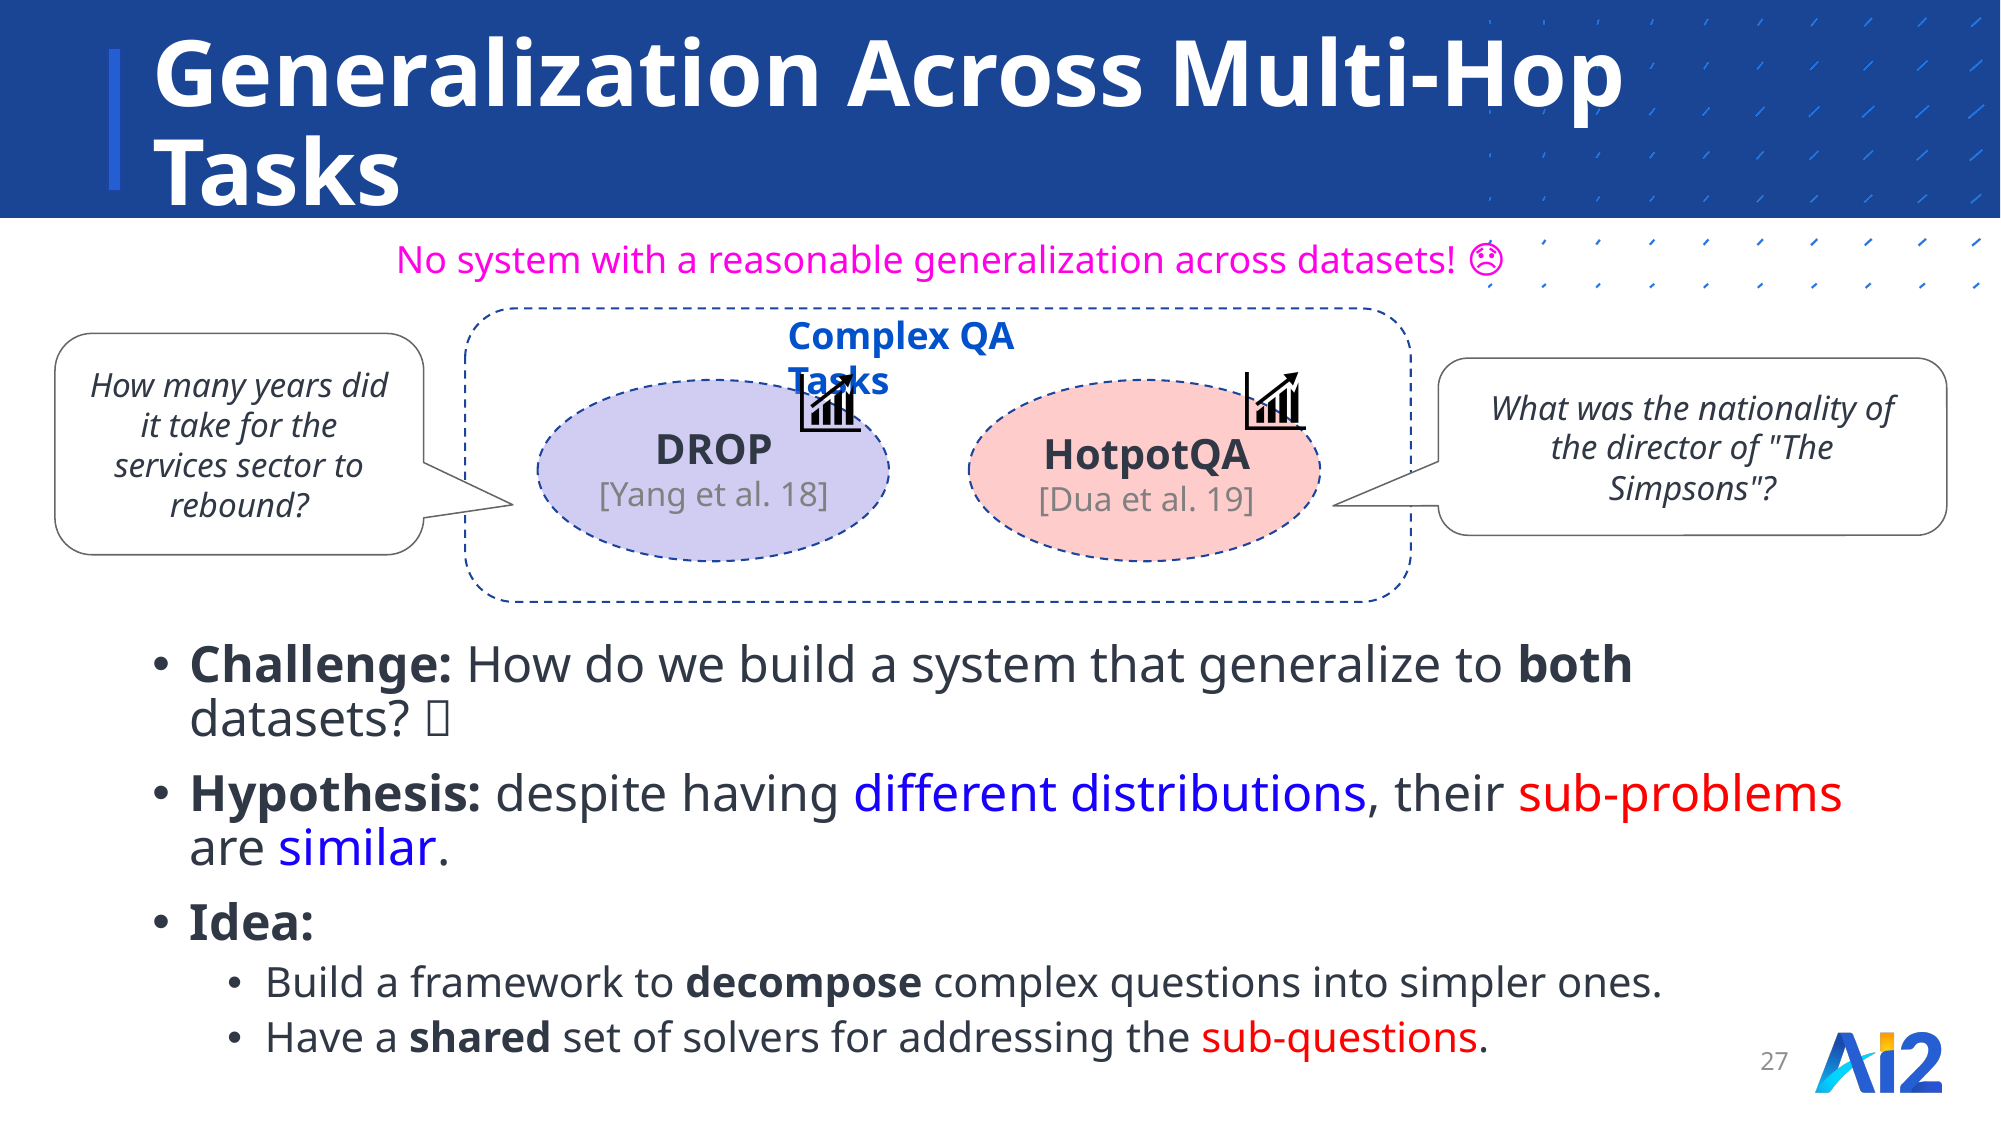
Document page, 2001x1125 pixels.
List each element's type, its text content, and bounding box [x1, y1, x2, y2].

title Generalization Across Multi-Hop Tasks [137, 47, 1863, 206]
picture [1487, 0, 2000, 289]
picture [1815, 1032, 1942, 1093]
text_box No system with a reasonable generalization across datasets! 😞 [381, 228, 1521, 289]
slide_number 27 [1716, 1032, 1804, 1093]
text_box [800, 372, 1306, 432]
text_box What was the nationality of the director of "The Simpsons"? [1411, 358, 1947, 536]
list Challenge: How do we build a system that generalize to both datasets? 🤔 Hypothesis: despite having different distributions, their sub-problems are similar. Idea: Build a framework to decompose complex questions into simpler ones. Have a shared set of solvers for addressing the sub-questions. [137, 632, 1918, 1014]
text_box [534, 379, 894, 562]
text_box How many years did it take for the services sector to rebound? [54, 333, 465, 555]
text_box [465, 304, 1411, 602]
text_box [968, 379, 1321, 562]
